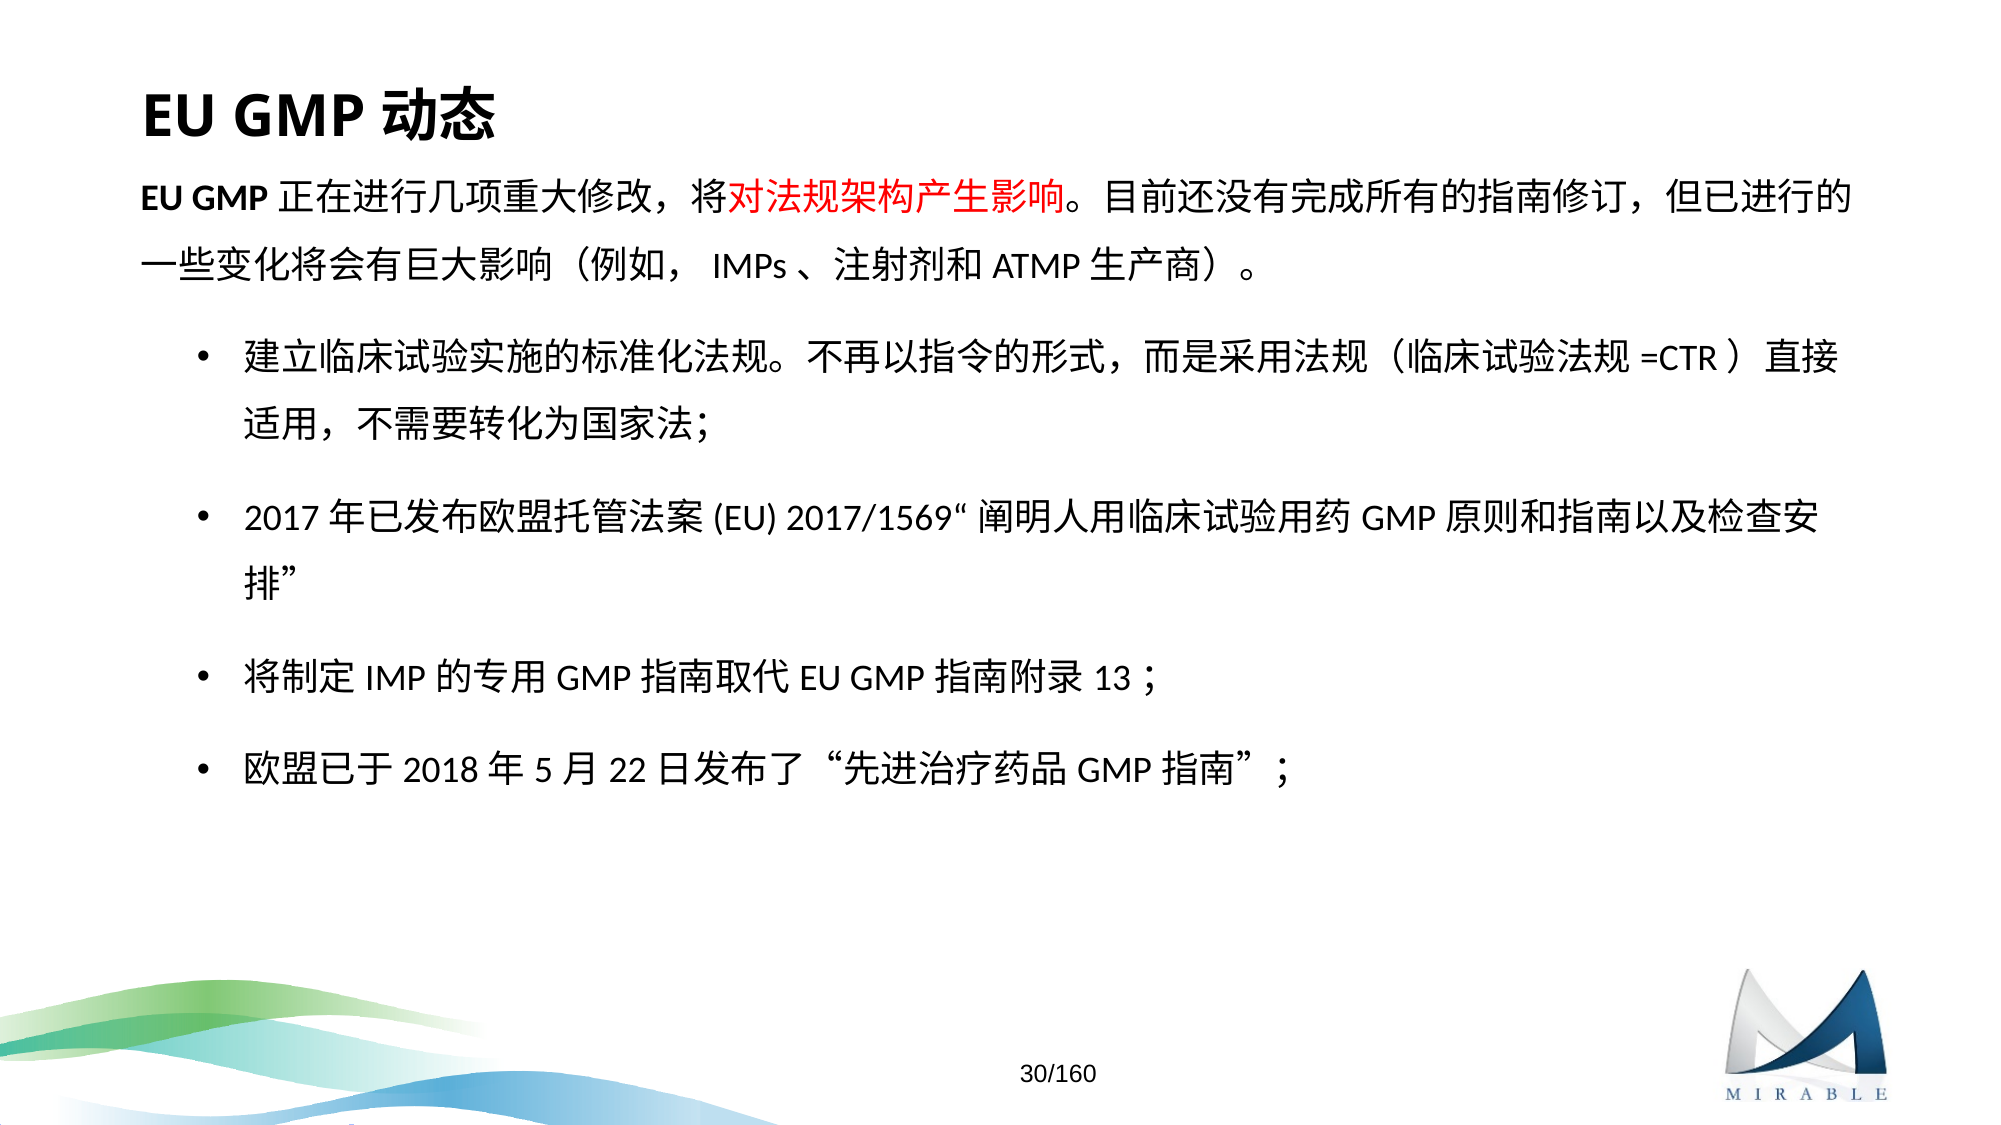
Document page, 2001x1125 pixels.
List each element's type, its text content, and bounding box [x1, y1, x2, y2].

text_box EU GMP正在进行几项重大修改，将对法规架构产生影响。目前还没有完成所有的指南修订，但已进行的一些变化将会有巨大影响（例如，IMPs、注射剂和ATMP生产商）。 建立临床试验实施的标准化法规。不再以指令的形式，而是采用法规（临床试验法规=CTR）直接适用，不需要转化为国家法； 2017年已发布欧盟托管法案(EU) 2017/1569“阐明人用临床试验用药GMP原则和指南以及检查安排” 将制定IMP的专用GMP指南取代EU GMP指南附录13； 欧盟已于2018年5月22日发布了“先进治疗药品GMP指南”； [125, 143, 1874, 798]
picture [1711, 968, 1898, 1102]
picture [0, 977, 702, 1125]
slide_number 30/160 [833, 1042, 1284, 1103]
title EU GMP动态 [125, 64, 1874, 143]
